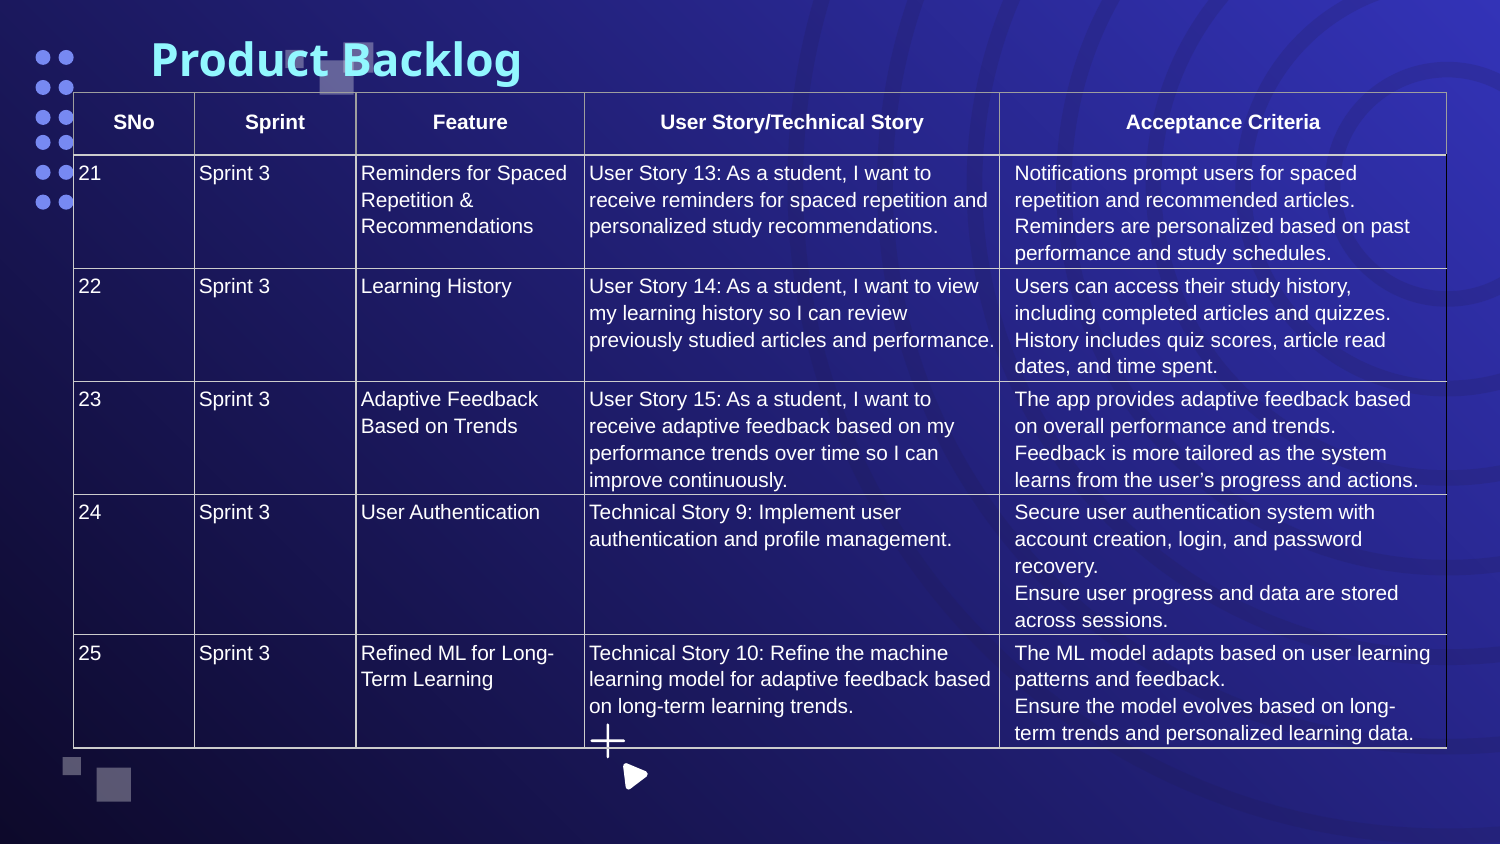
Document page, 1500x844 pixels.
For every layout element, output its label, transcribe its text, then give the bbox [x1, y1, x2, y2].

table_cell User Story 15: As a student, I want to receive adaptive feedback based on my performance trends over time so I can improve continuously. [585, 382, 999, 494]
table_header Feature [357, 93, 584, 154]
table_cell 24 [74, 495, 194, 634]
table_cell The ML model adapts based on user learning patterns and feedback. Ensure the model evolves based on long-term trends and personalized learning data. [1000, 635, 1446, 747]
title Product Backlog [135, 23, 819, 92]
table_cell User Story 13: As a student, I want to receive reminders for spaced repetition and personalized study recommendations. [585, 156, 999, 268]
table_cell 25 [74, 635, 194, 747]
table_cell Learning History [357, 269, 584, 381]
table_cell Sprint 3 [195, 269, 355, 381]
table_header SNo [74, 93, 194, 154]
table_cell 22 [74, 269, 194, 381]
table_cell Sprint 3 [195, 495, 355, 634]
table_header Sprint [195, 93, 355, 154]
table_cell Users can access their study history, including completed articles and quizzes. History includes quiz scores, article read dates, and time spent. [1000, 269, 1446, 381]
table_cell Adaptive Feedback Based on Trends [357, 382, 584, 494]
table_cell Refined ML for Long-Term Learning [357, 635, 584, 747]
table_cell Technical Story 10: Refine the machine learning model for adaptive feedback based on long-term learning trends. [585, 635, 999, 747]
table_cell Technical Story 9: Implement user authentication and profile management. [585, 495, 999, 634]
table_cell User Authentication [357, 495, 584, 634]
table_cell Reminders for Spaced Repetition & Recommendations [357, 156, 584, 268]
table_header User Story/Technical Story [585, 93, 999, 154]
table_cell 21 [74, 156, 194, 268]
table_cell Sprint 3 [195, 156, 355, 268]
table_cell 23 [74, 382, 194, 494]
table_cell Sprint 3 [195, 382, 355, 494]
table_cell Secure user authentication system with account creation, login, and password recovery. Ensure user progress and data are stored across sessions. [1000, 495, 1446, 634]
table_header Acceptance Criteria [1000, 93, 1446, 154]
table_cell User Story 14: As a student, I want to view my learning history so I can review previously studied articles and performance. [585, 269, 999, 381]
table_cell Sprint 3 [195, 635, 355, 747]
table_cell The app provides adaptive feedback based on overall performance and trends. Feedback is more tailored as the system learns from the user’s progress and actions. [1000, 382, 1446, 494]
table_cell Notifications prompt users for spaced repetition and recommended articles. Reminders are personalized based on past performance and study schedules. [1000, 156, 1446, 268]
